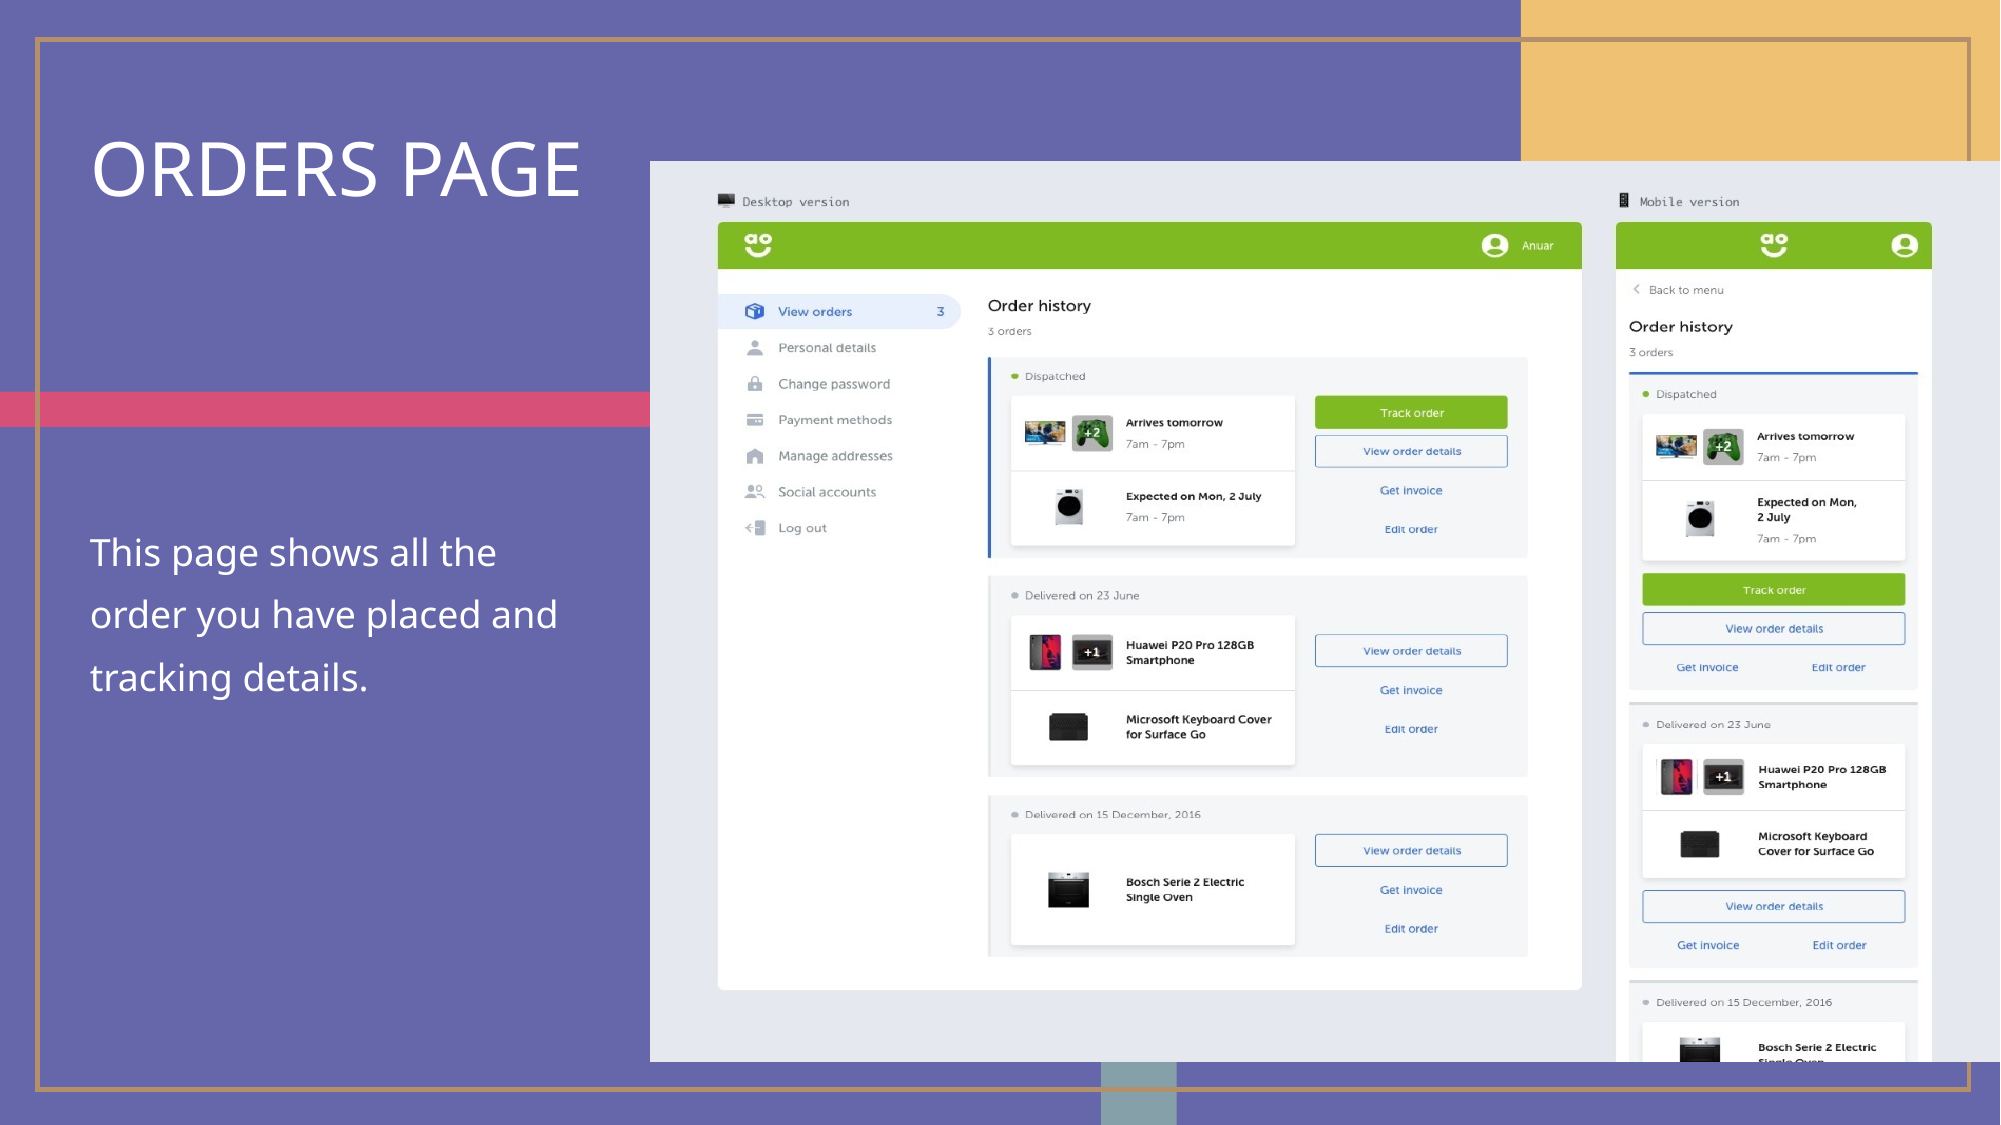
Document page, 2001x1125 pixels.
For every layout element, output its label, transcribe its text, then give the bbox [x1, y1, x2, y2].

list This page shows all the order you have placed and tracking details. [75, 503, 584, 975]
picture [649, 161, 2000, 1062]
title Orders Page [75, 77, 995, 267]
